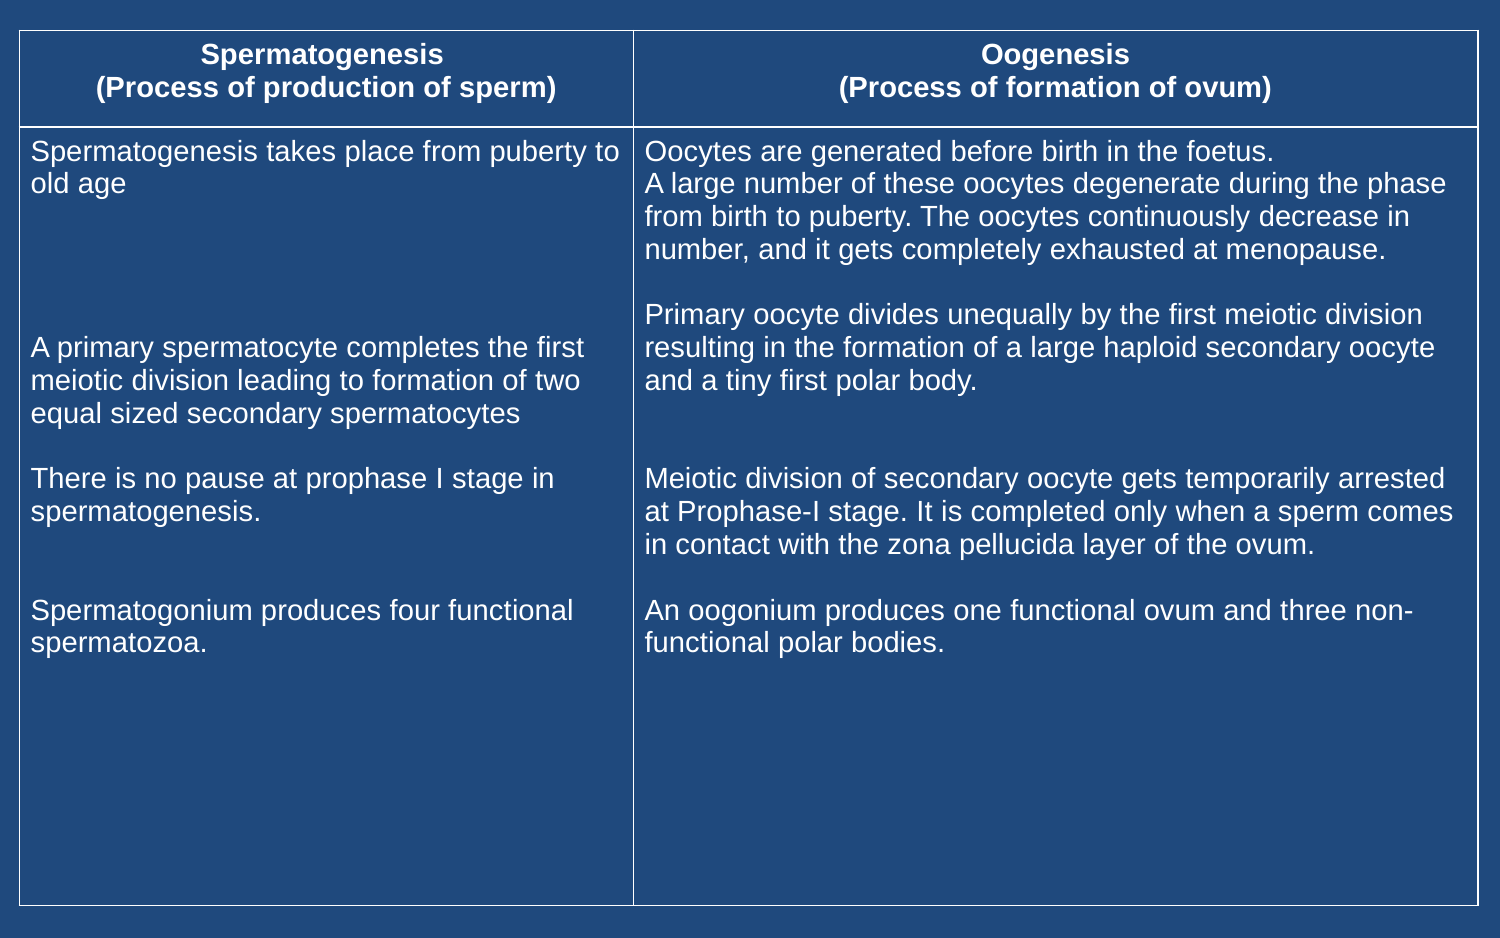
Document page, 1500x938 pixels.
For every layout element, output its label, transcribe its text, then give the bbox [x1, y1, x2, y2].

table_header Spermatogenesis (Process of production of sperm) [20, 31, 633, 126]
table_header Oogenesis (Process of formation of ovum) [634, 31, 1477, 126]
table_cell Spermatogenesis takes place from puberty to old age A primary spermatocyte completes the first meiotic division leading to formation of two equal sized secondary spermatocytes There is no pause at prophase I stage in spermatogenesis. Spermatogonium produces four functional spermatozoa. [20, 128, 633, 905]
table_cell Oocytes are generated before birth in the foetus. A large number of these oocytes degenerate during the phase from birth to puberty. The oocytes continuously decrease in number, and it gets completely exhausted at menopause. Primary oocyte divides unequally by the first meiotic division resulting in the formation of a large haploid secondary oocyte and a tiny first polar body. Meiotic division of secondary oocyte gets temporarily arrested at Prophase-I stage. It is completed only when a sperm comes in contact with the zona pellucida layer of the ovum. An oogonium produces one functional ovum and three non-functional polar bodies. [634, 128, 1477, 905]
